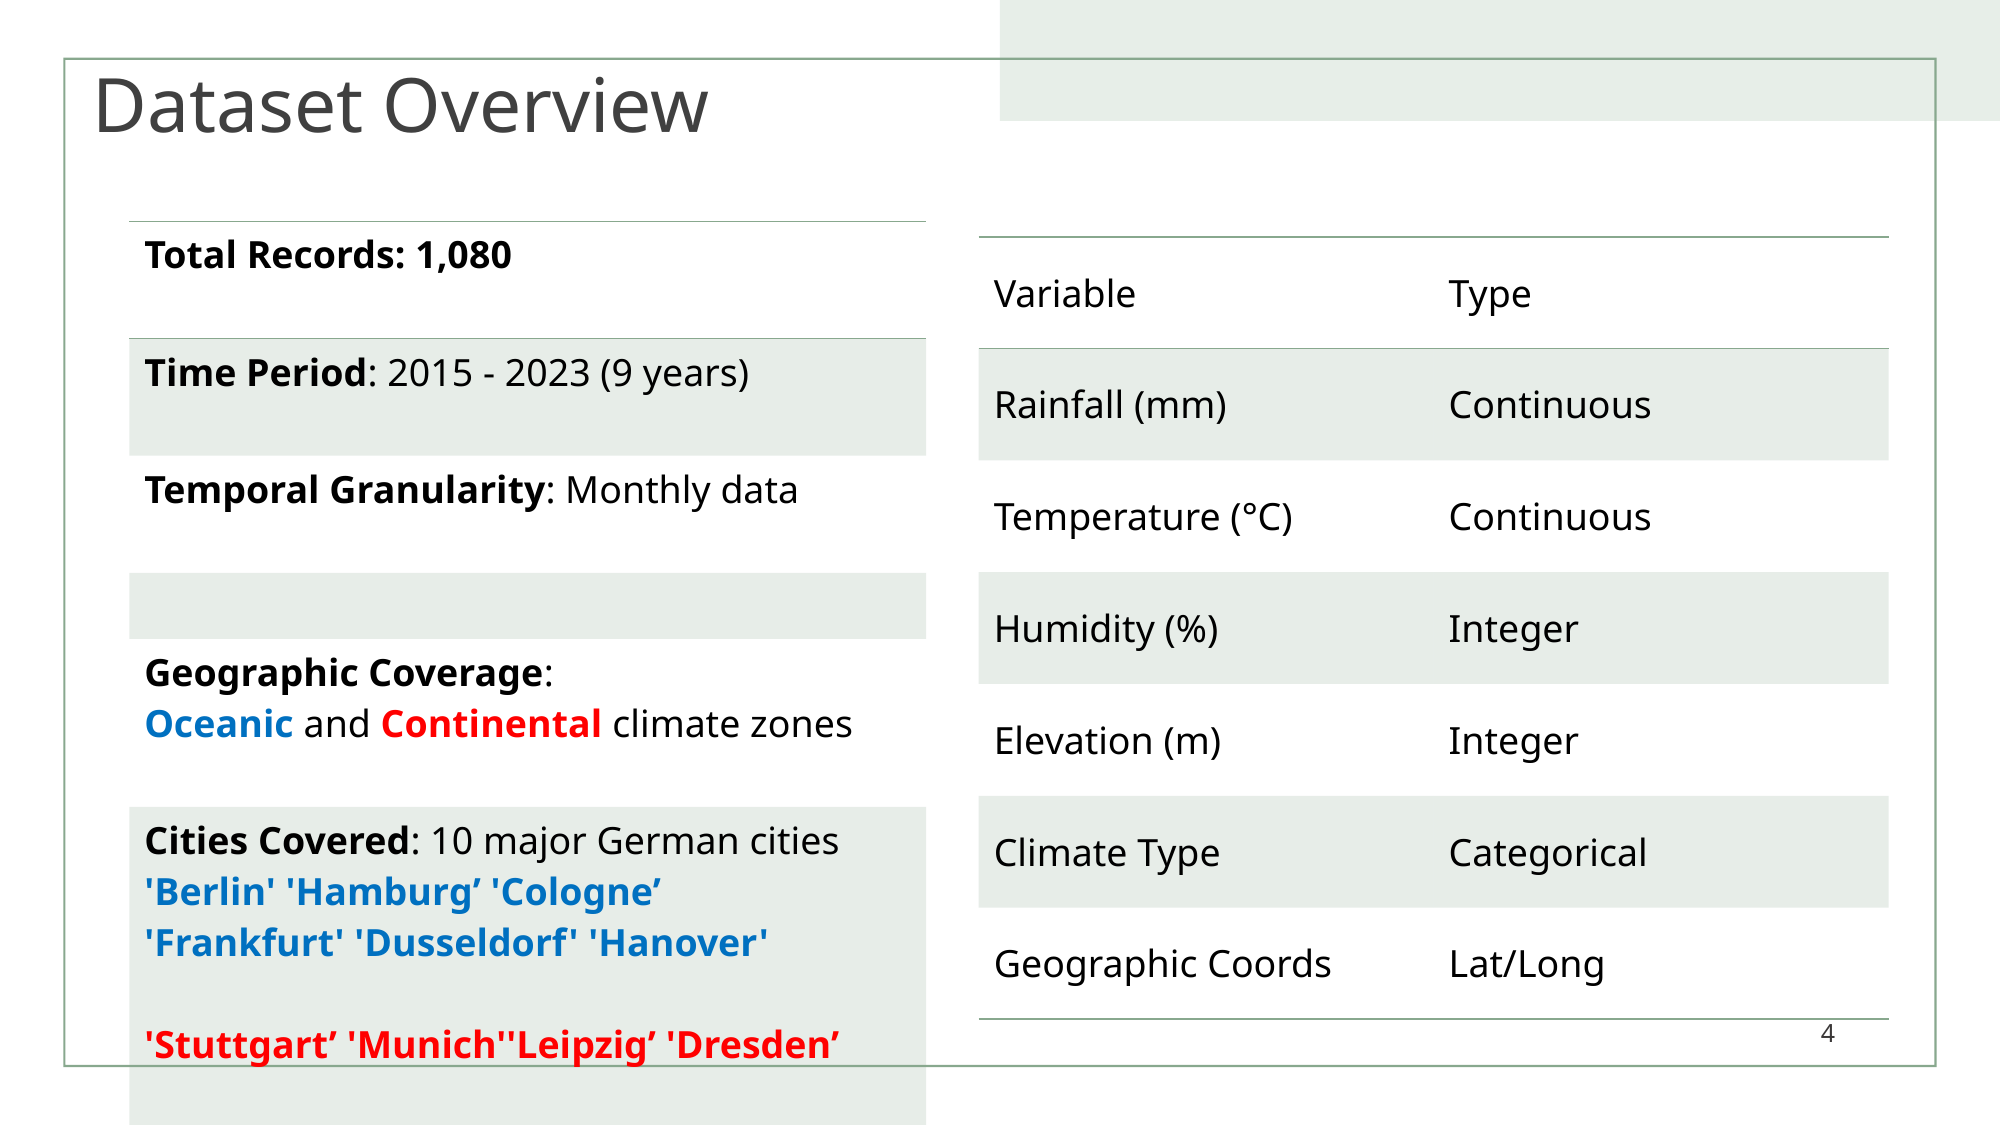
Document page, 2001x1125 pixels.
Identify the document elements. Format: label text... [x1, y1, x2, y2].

table_header Type [1434, 238, 1889, 348]
table_cell Geographic Coords [979, 908, 1434, 1018]
table_header Variable [979, 238, 1434, 348]
table_cell Climate Type [979, 796, 1434, 908]
title Dataset Overview [77, 35, 790, 181]
table_cell Continuous [1434, 460, 1889, 572]
table_cell Time Period: 2015 - 2023 (9 years) [129, 339, 926, 456]
table_cell Integer [1434, 572, 1889, 684]
table_cell Rainfall (mm) [979, 349, 1434, 460]
table_cell Geographic Coverage: Oceanic and Continental climate zones [129, 639, 926, 807]
table_cell [129, 573, 926, 639]
table_cell Continuous [1434, 349, 1889, 460]
table_cell Temporal Granularity: Monthly data [129, 456, 926, 573]
table_cell Integer [1434, 684, 1889, 796]
table_cell Elevation (m) [979, 684, 1434, 796]
table_cell Cities Covered: 10 major German cities 'Berlin' 'Hamburg’ 'Cologne’ 'Frankfurt' 'Dusseldorf' 'Hanover' 'Stuttgart’ 'Munich''Leipzig’ 'Dresden’ [129, 807, 926, 1125]
table_cell Categorical [1434, 796, 1889, 908]
table_header Total Records: 1,080 [129, 222, 926, 338]
table_cell Temperature (°C) [979, 460, 1434, 572]
table_cell Humidity (%) [979, 572, 1434, 684]
slide_number 4 [1400, 1004, 1850, 1064]
table_cell Lat/Long [1434, 908, 1889, 1018]
